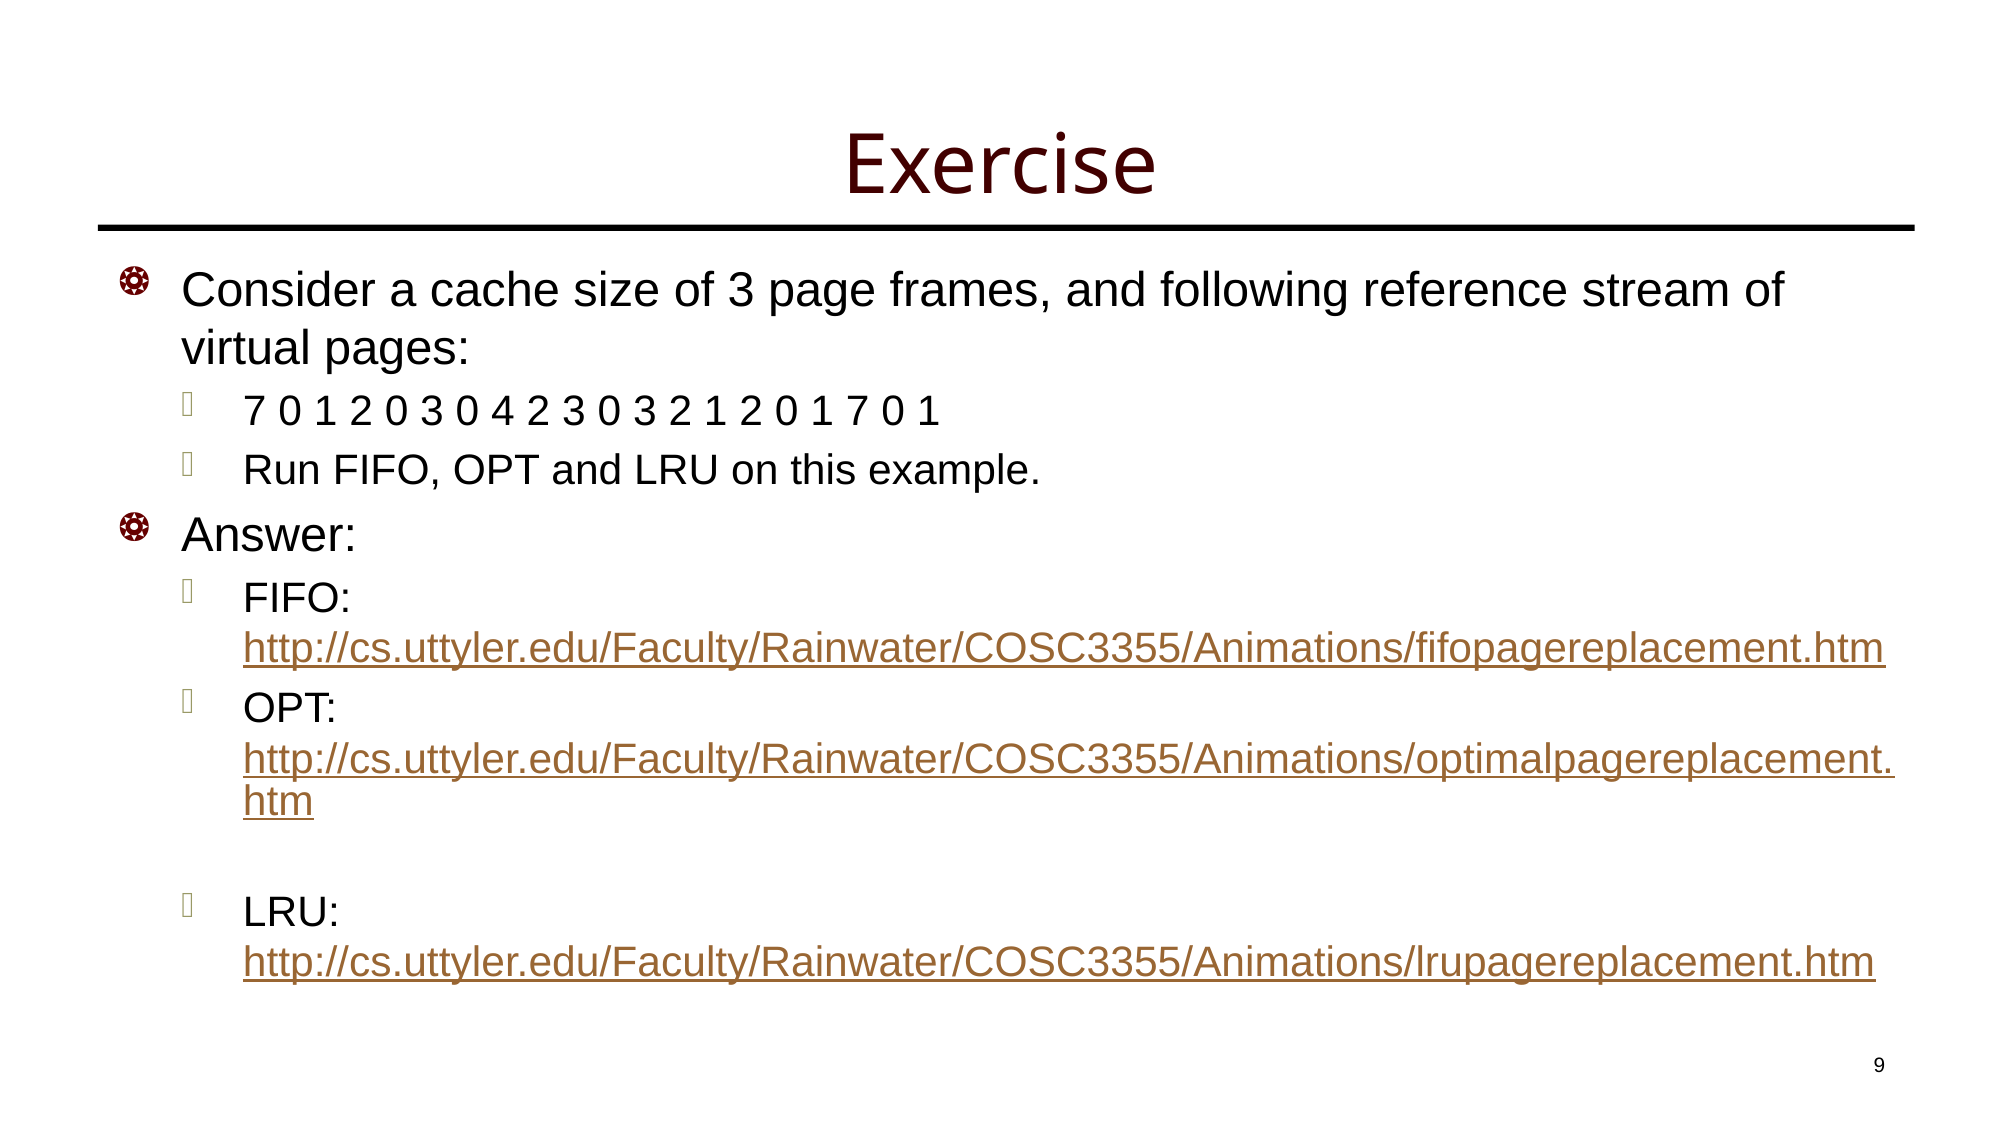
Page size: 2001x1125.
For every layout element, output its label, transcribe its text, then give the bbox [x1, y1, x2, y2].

slide_number 9 [1483, 1043, 1901, 1120]
list Consider a cache size of 3 page frames, and following reference stream of virtual pages: 7 0 1 2 0 3 0 4 2 3 0 3 2 1 2 0 1 7 0 1 Run FIFO, OPT and LRU on this example. Answer: FIFO: http://cs.uttyler.edu/Faculty/Rainwater/COSC3355/Animations/fifopagereplacement.htm OPT: http://cs.uttyler.edu/Faculty/Rainwater/COSC3355/Animations/optimalpagereplacement.htm LRU: http://cs.uttyler.edu/Faculty/Rainwater/COSC3355/Animations/lrupagereplacement.htm [99, 249, 1917, 1032]
title Exercise [99, 66, 1902, 218]
